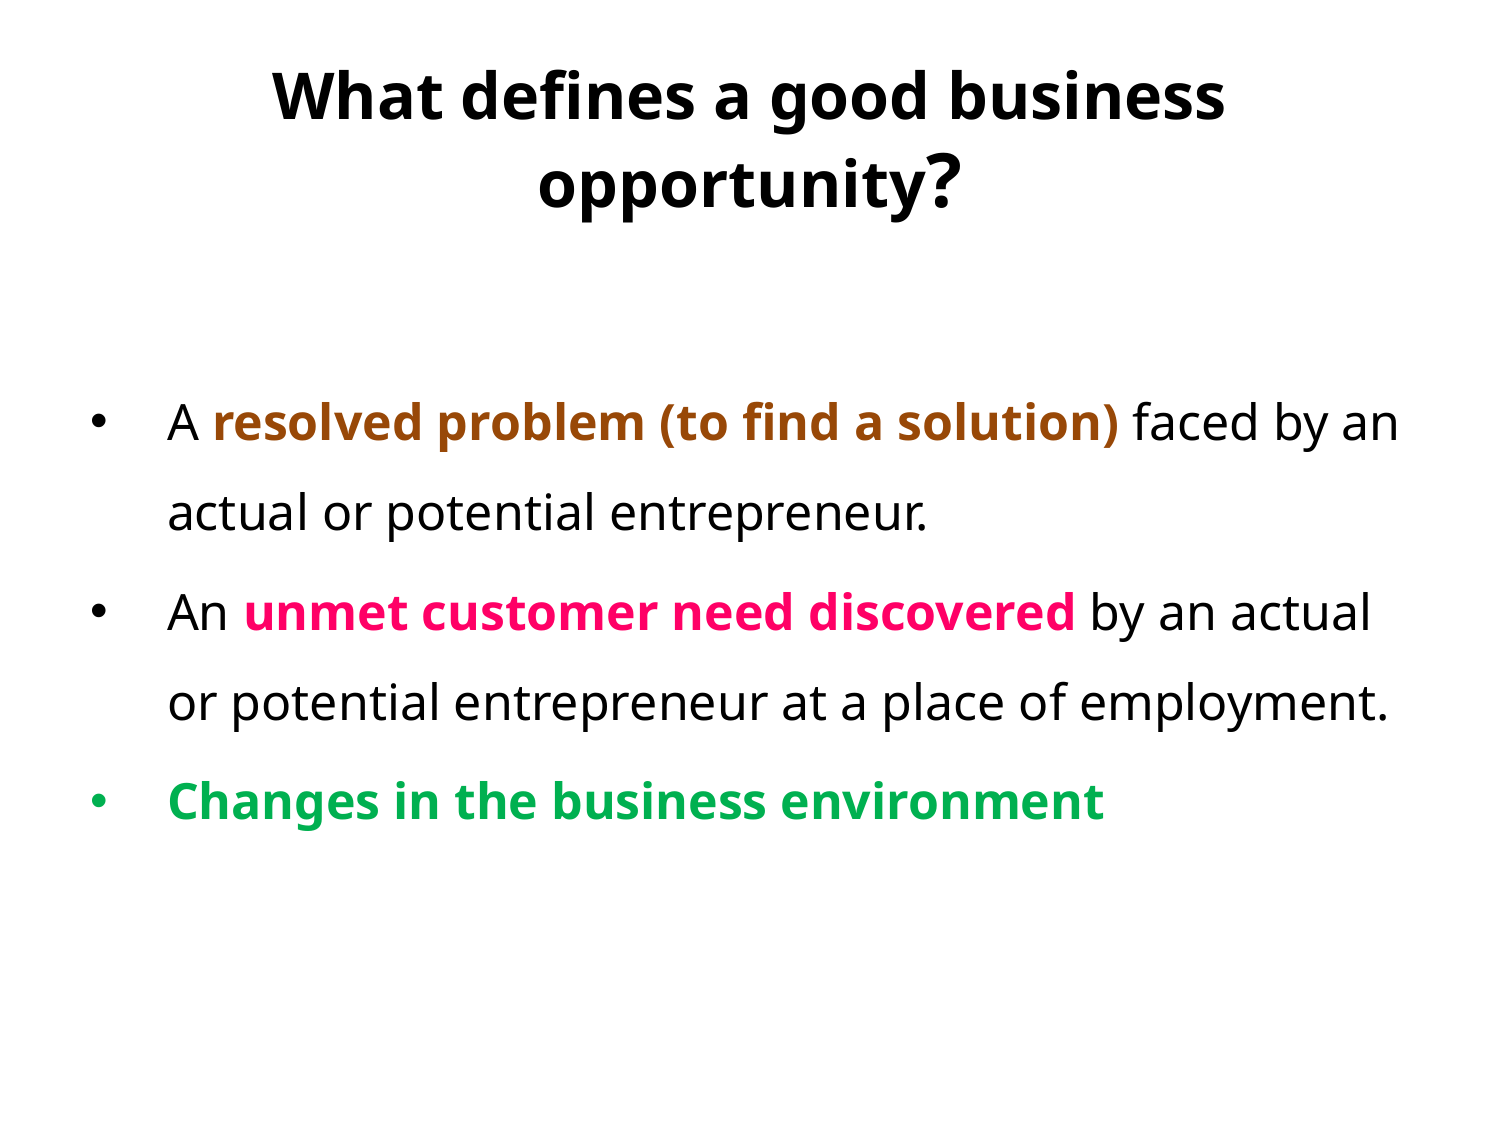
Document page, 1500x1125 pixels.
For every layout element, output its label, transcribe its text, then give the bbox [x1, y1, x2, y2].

title What defines a good business opportunity? [75, 45, 1425, 233]
list A resolved problem (to find a solution) faced by an actual or potential entrepreneur. An unmet customer need discovered by an actual or potential entrepreneur at a place of employment. Changes in the business environment [75, 262, 1425, 1005]
